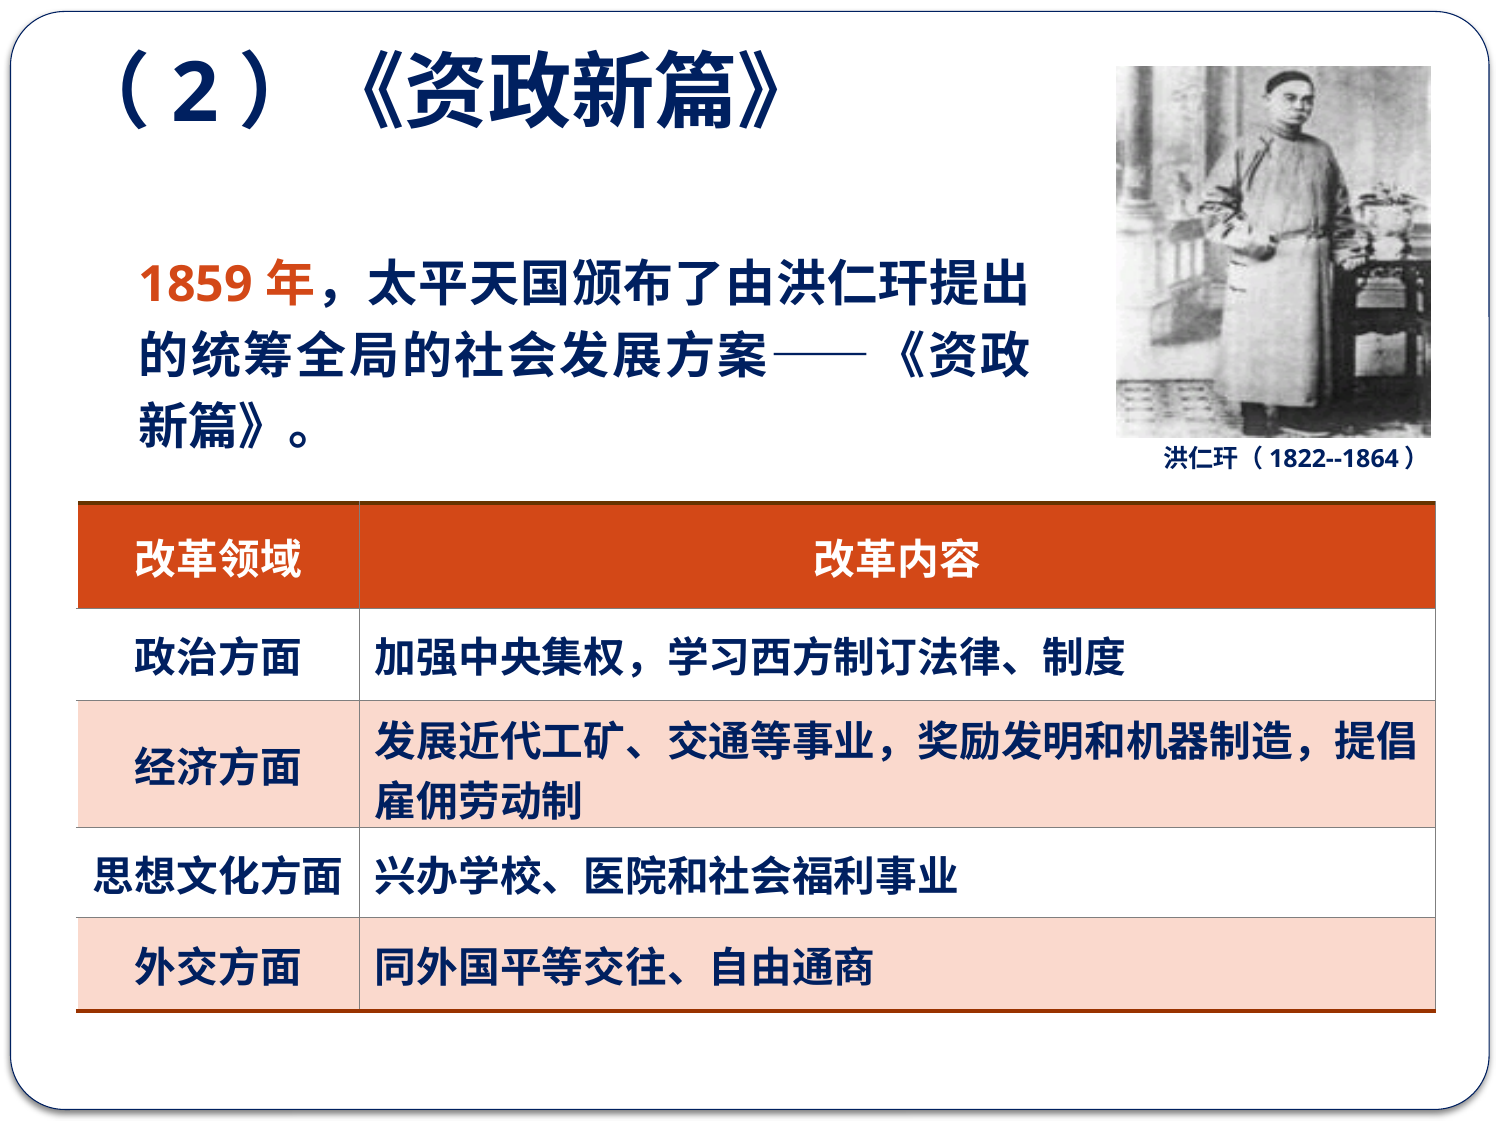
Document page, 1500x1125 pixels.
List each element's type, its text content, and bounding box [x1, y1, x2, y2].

table_header 改革领域 [78, 505, 359, 608]
table_header 改革内容 [360, 505, 1435, 608]
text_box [1115, 66, 1443, 481]
table_cell 思想文化方面 [78, 828, 359, 917]
text_box 1859年，太平天国颁布了由洪仁玕提出的统筹全局的社会发展方案——《资政新篇》。 [123, 231, 1046, 463]
table_cell 政治方面 [78, 609, 359, 700]
table_cell 加强中央集权，学习西方制订法律、制度 [360, 609, 1435, 700]
table_cell 兴办学校、医院和社会福利事业 [360, 828, 1435, 917]
table_cell 经济方面 [78, 701, 359, 827]
table_cell 发展近代工矿、交通等事业，奖励发明和机器制造，提倡雇佣劳动制 [360, 701, 1435, 827]
text_box （2）《资政新篇》 [53, 30, 1391, 185]
table_cell 外交方面 [78, 918, 359, 1009]
table_cell 同外国平等交往、自由通商 [360, 918, 1435, 1009]
